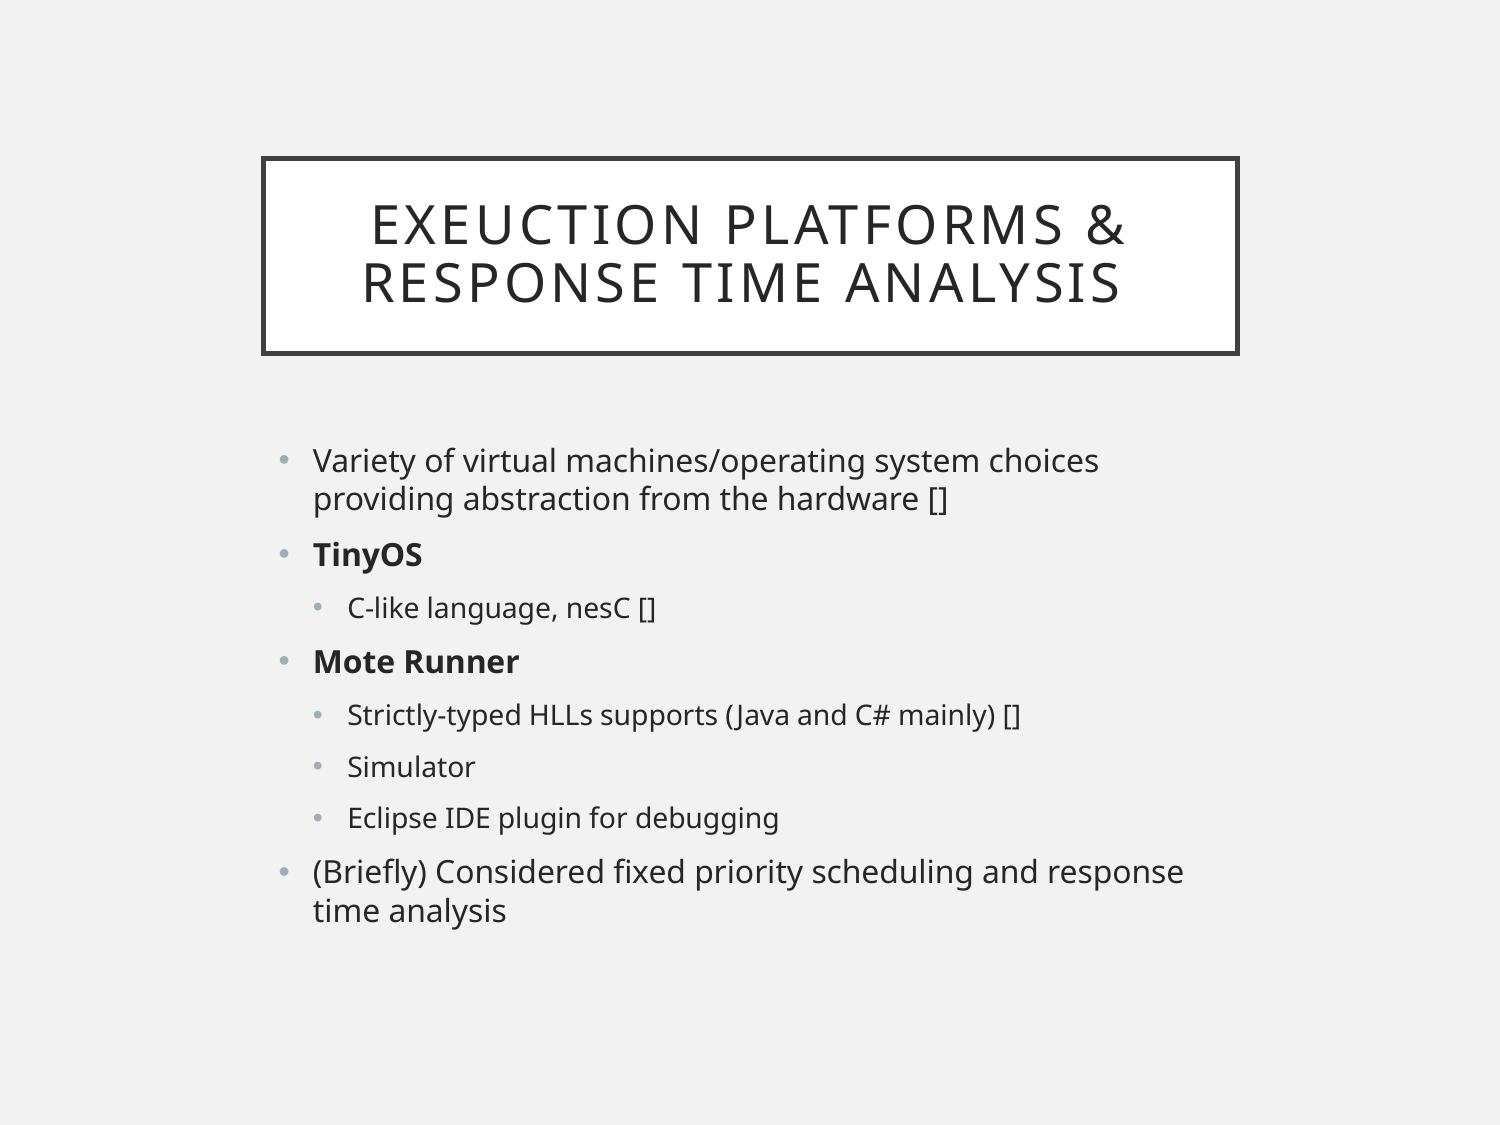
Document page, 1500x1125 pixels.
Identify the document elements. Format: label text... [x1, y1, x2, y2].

list Variety of virtual machines/operating system choices providing abstraction from the hardware [] TinyOS C-like language, nesC [] Mote Runner Strictly-typed HLLs supports (Java and C# mainly) [] Simulator Eclipse IDE plugin for debugging (Briefly) Considered fixed priority scheduling and response time analysis [263, 432, 1238, 942]
title EXEUCTION PLATFORMS & RESPONSE TIME ANALYSIS [261, 156, 1240, 356]
